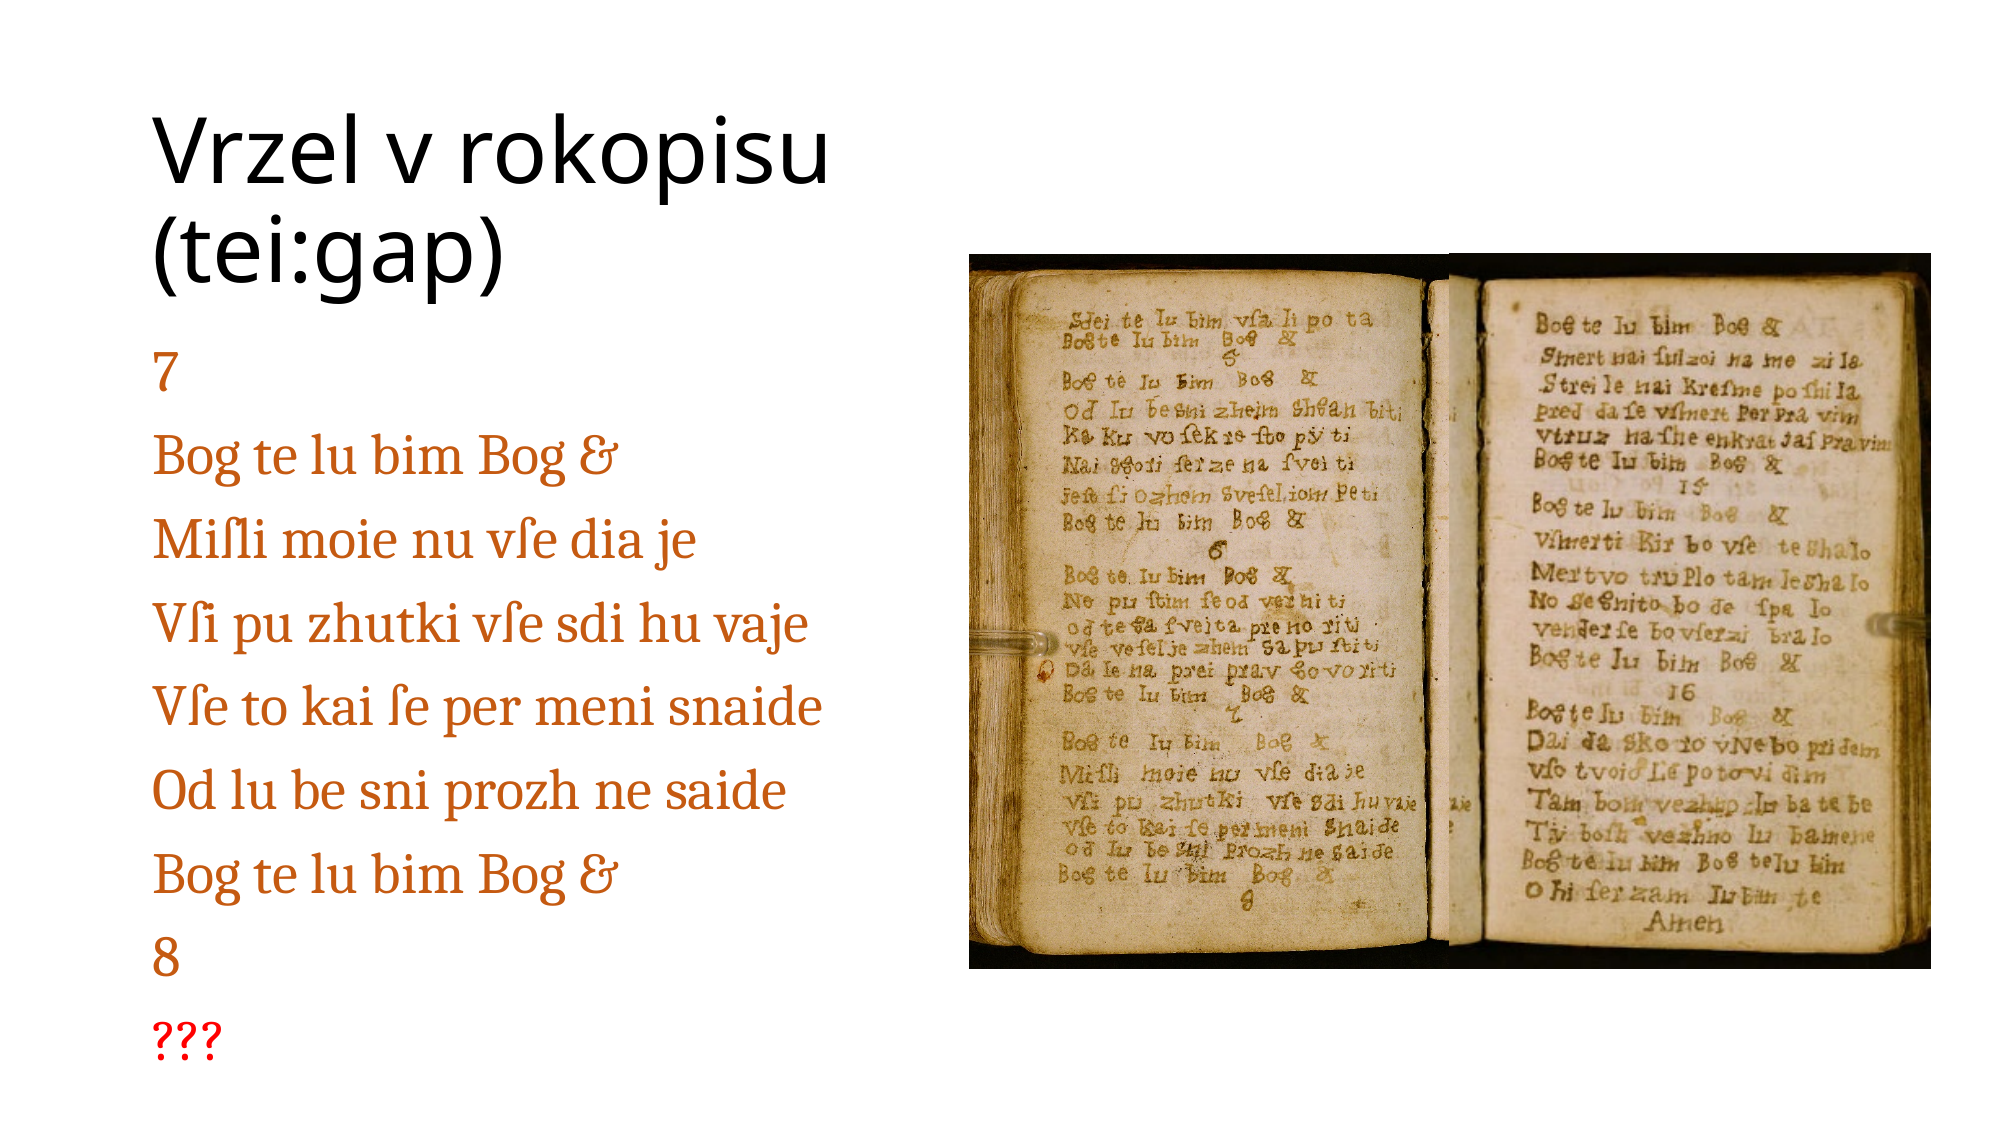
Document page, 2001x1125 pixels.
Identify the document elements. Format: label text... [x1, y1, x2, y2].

list 7 Bog te lu bim Bog & Miſli moie nu vſe dia je Vſi pu zhutki vſe sdi hu vaje Vſe to kai ſe per meni snaide Od lu be sni prozh ne saide Bog te lu bim Bog & 8 ??? [137, 333, 988, 1088]
title Vrzel v rokopisu (tei:gap) [137, 59, 970, 333]
picture [1449, 253, 1931, 969]
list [969, 254, 1449, 969]
